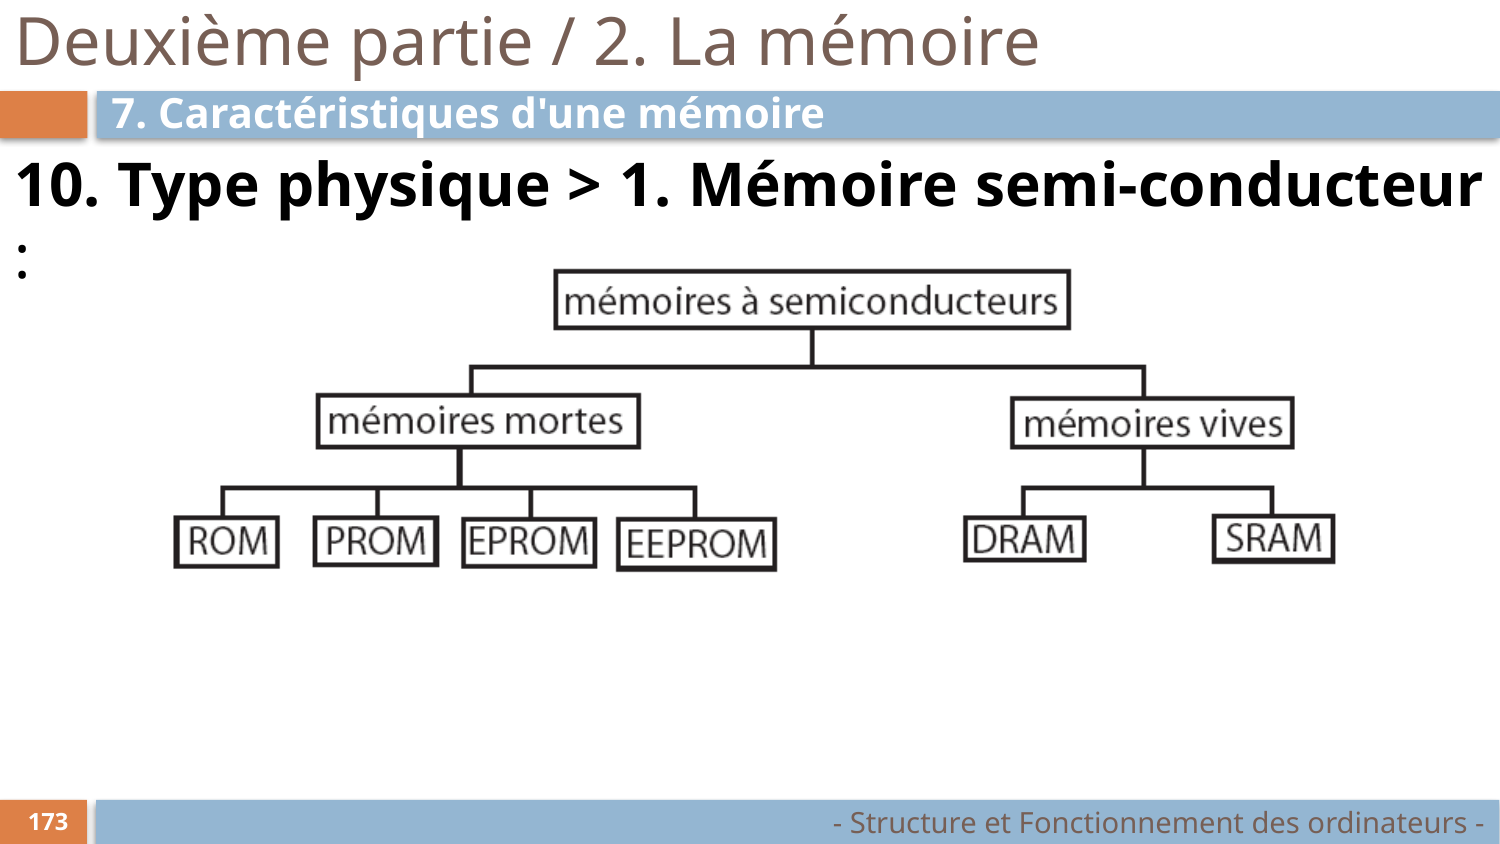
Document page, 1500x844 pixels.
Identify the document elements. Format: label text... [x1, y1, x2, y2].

title Deuxième partie / 2. La mémoire [0, 0, 1500, 80]
picture [155, 263, 1345, 580]
text_box 7. Caractéristiques d'une mémoire [96, 91, 1500, 133]
footer - Structure et Fonctionnement des ordinateurs - [112, 800, 1500, 844]
list 10. Type physique > 1. Mémoire semi-conducteur : [0, 138, 1500, 800]
